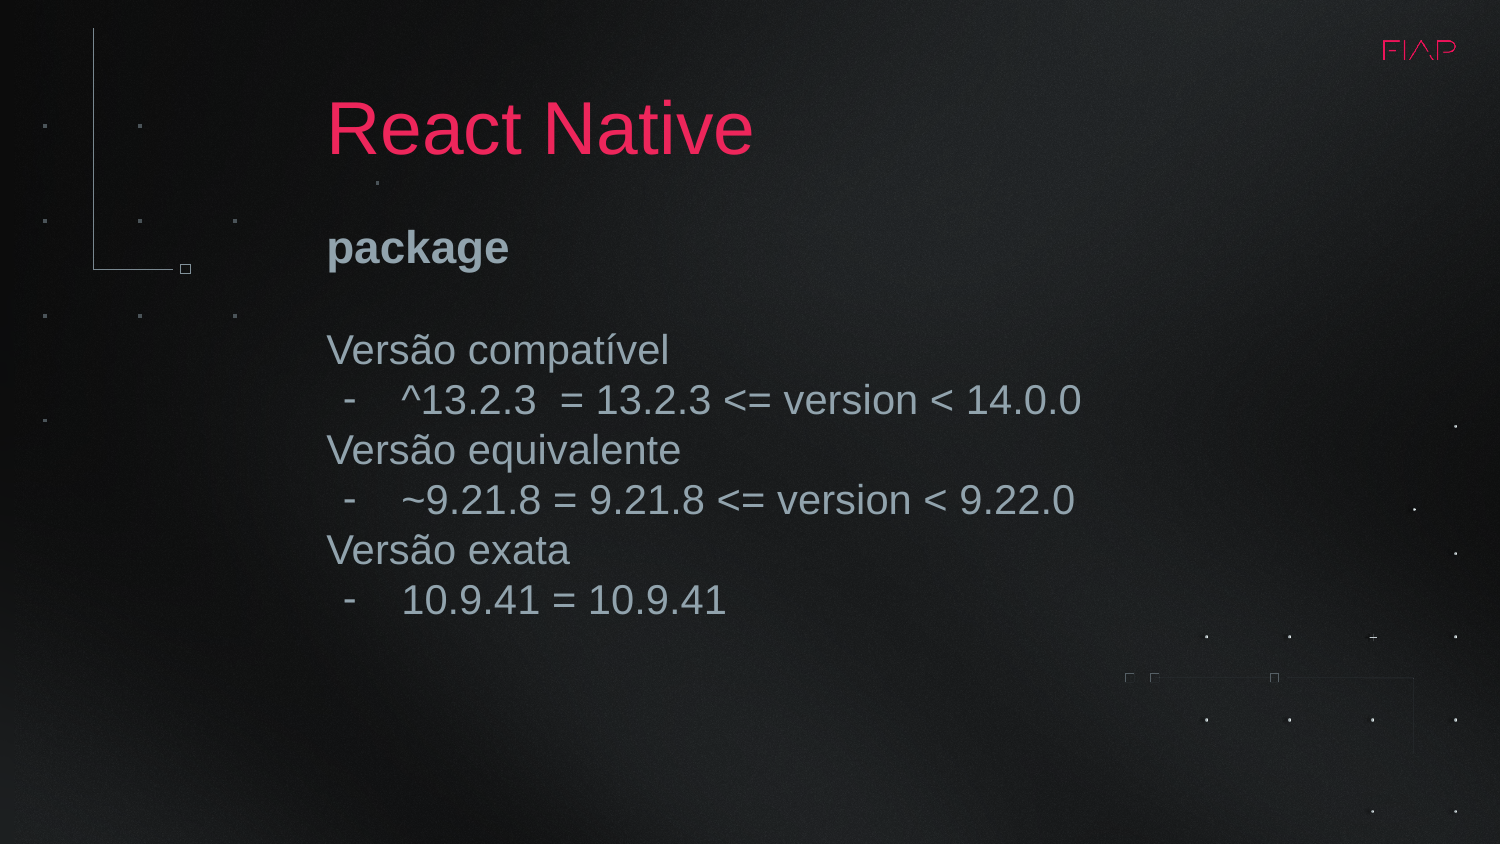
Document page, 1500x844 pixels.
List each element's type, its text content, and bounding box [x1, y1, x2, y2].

picture [0, 0, 1500, 844]
text_box React Native [383, 72, 1126, 177]
text_box package Versão compatível ^13.2.3 = 13.2.3 <= version < 14.0.0 Versão equivalente ~9.21.8 = 9.21.8 <= version < 9.22.0 Versão exata 10.9.41 = 10.9.41 [311, 210, 1292, 631]
